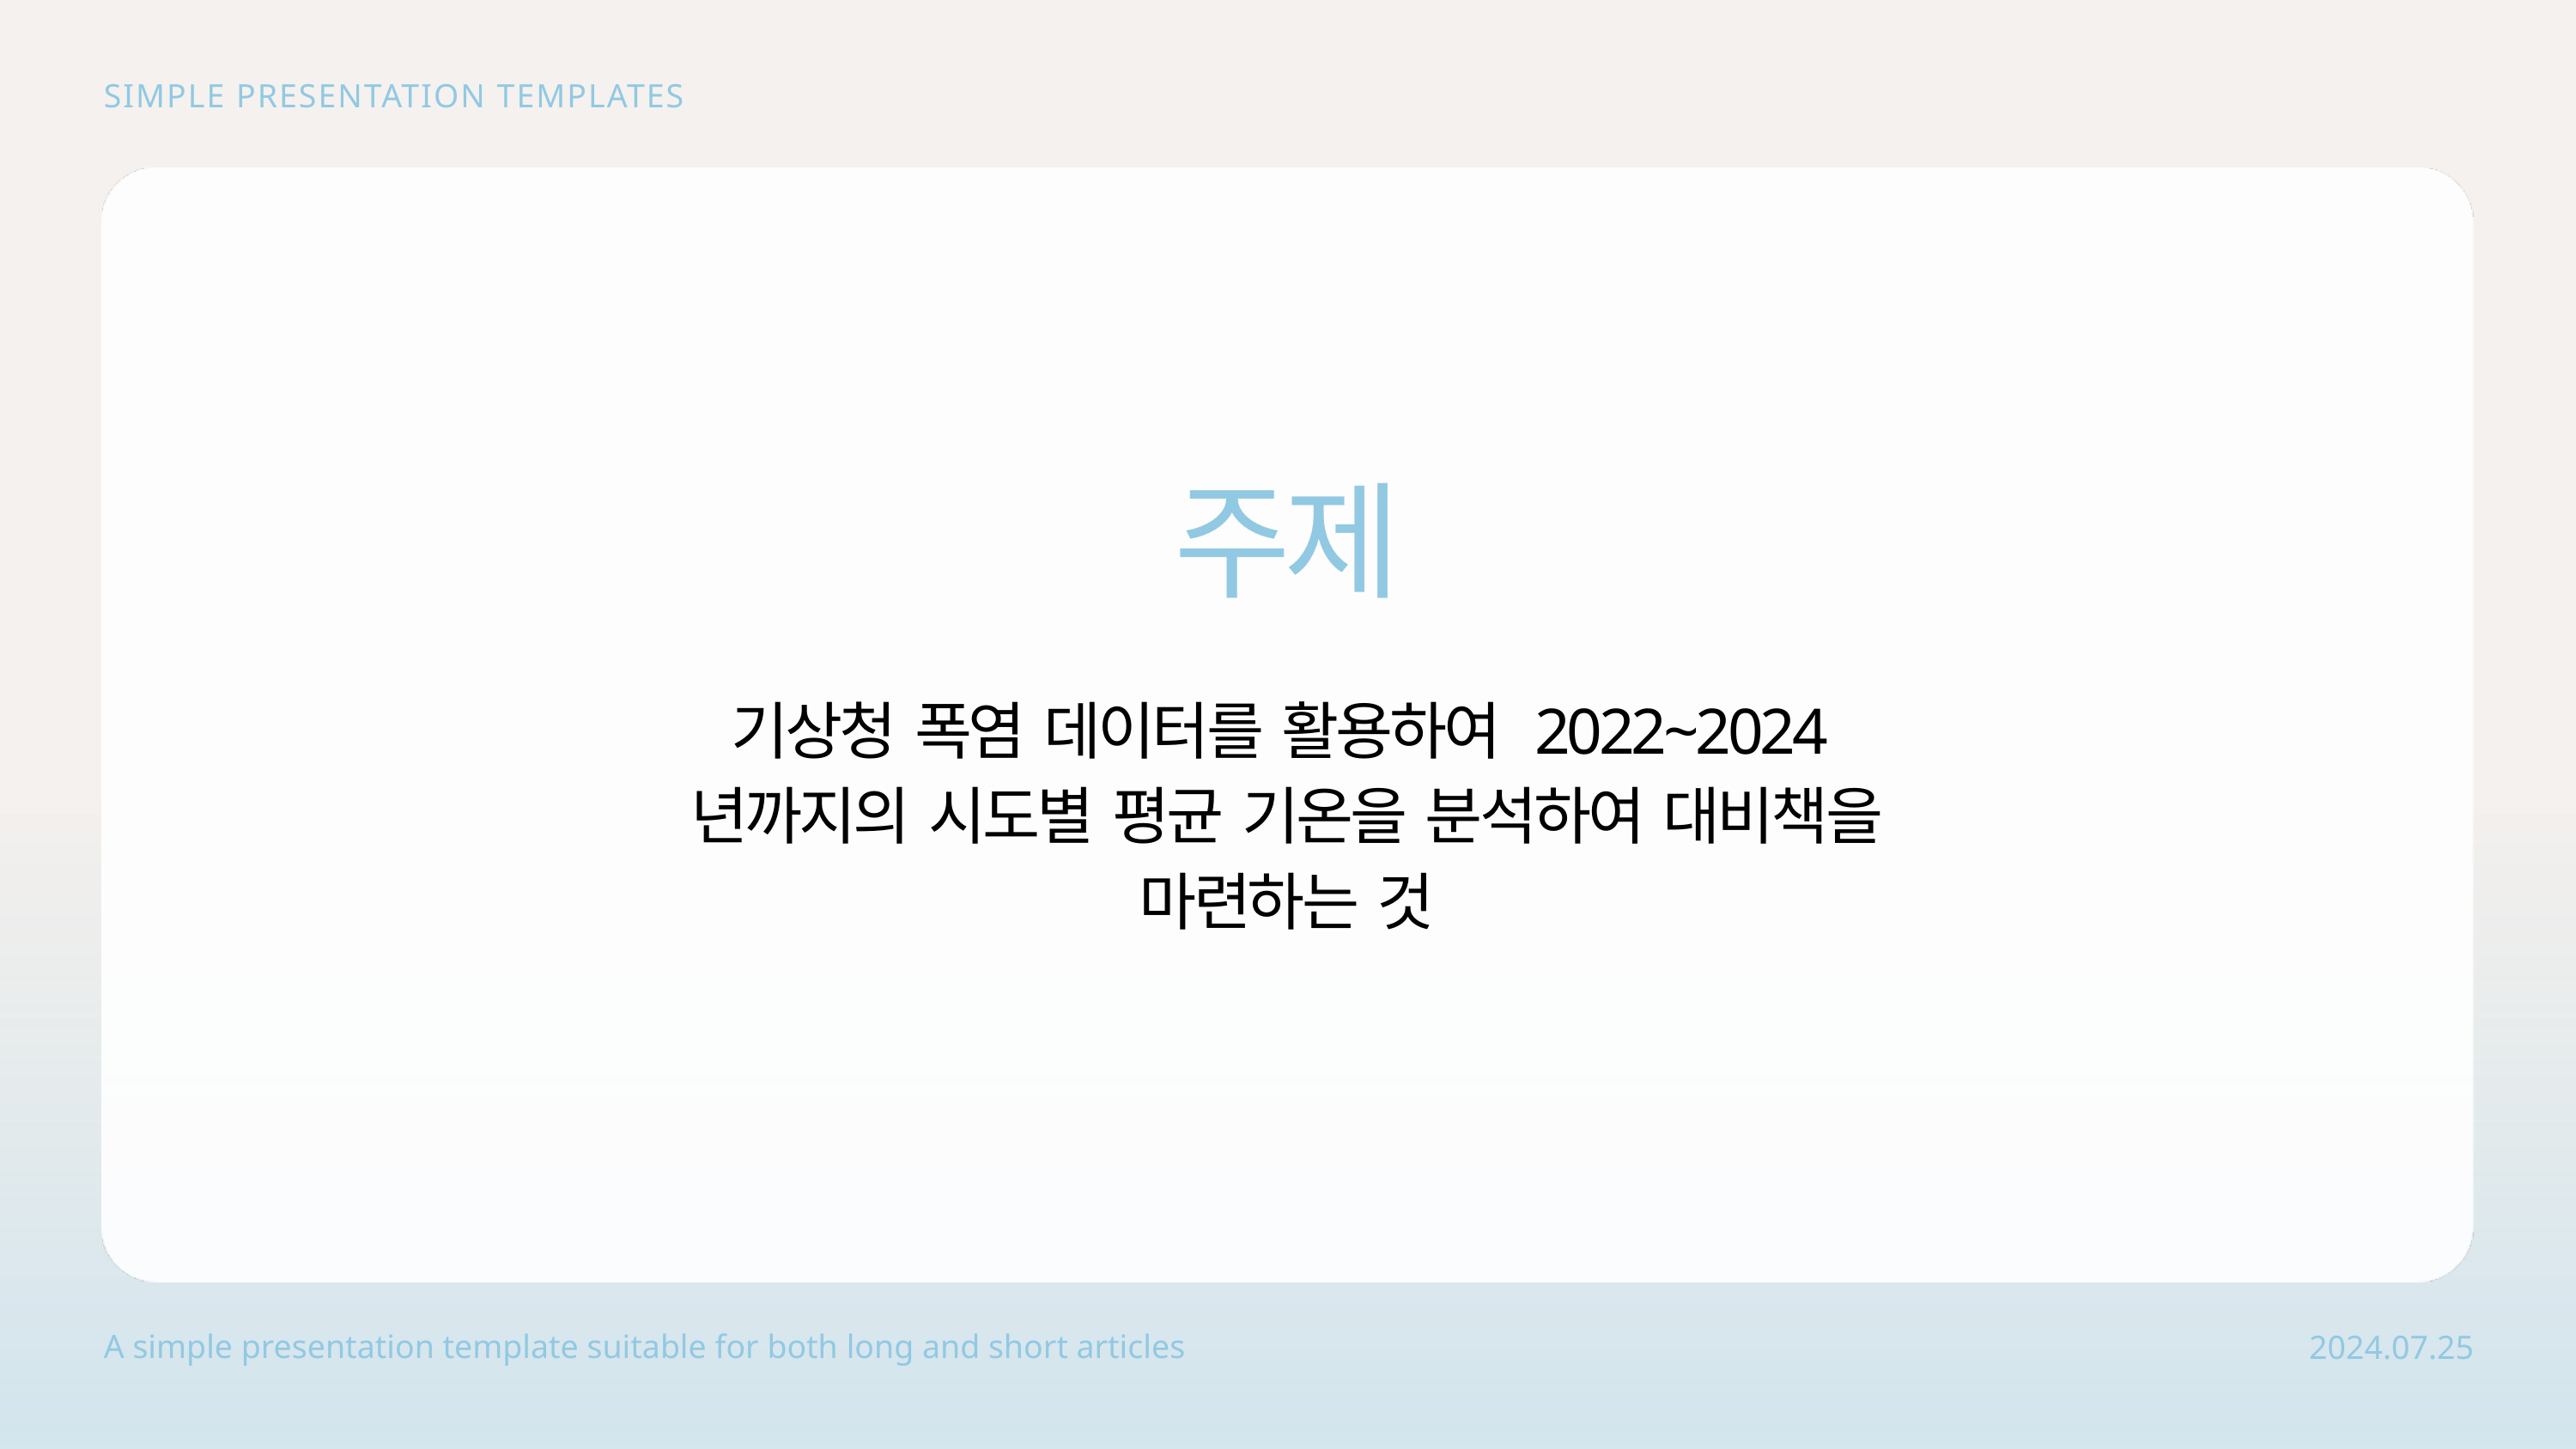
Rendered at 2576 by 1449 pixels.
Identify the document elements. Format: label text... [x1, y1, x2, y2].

text_box SIMPLE PRESENTATION TEMPLATES [103, 70, 870, 115]
picture [0, 167, 2576, 1449]
